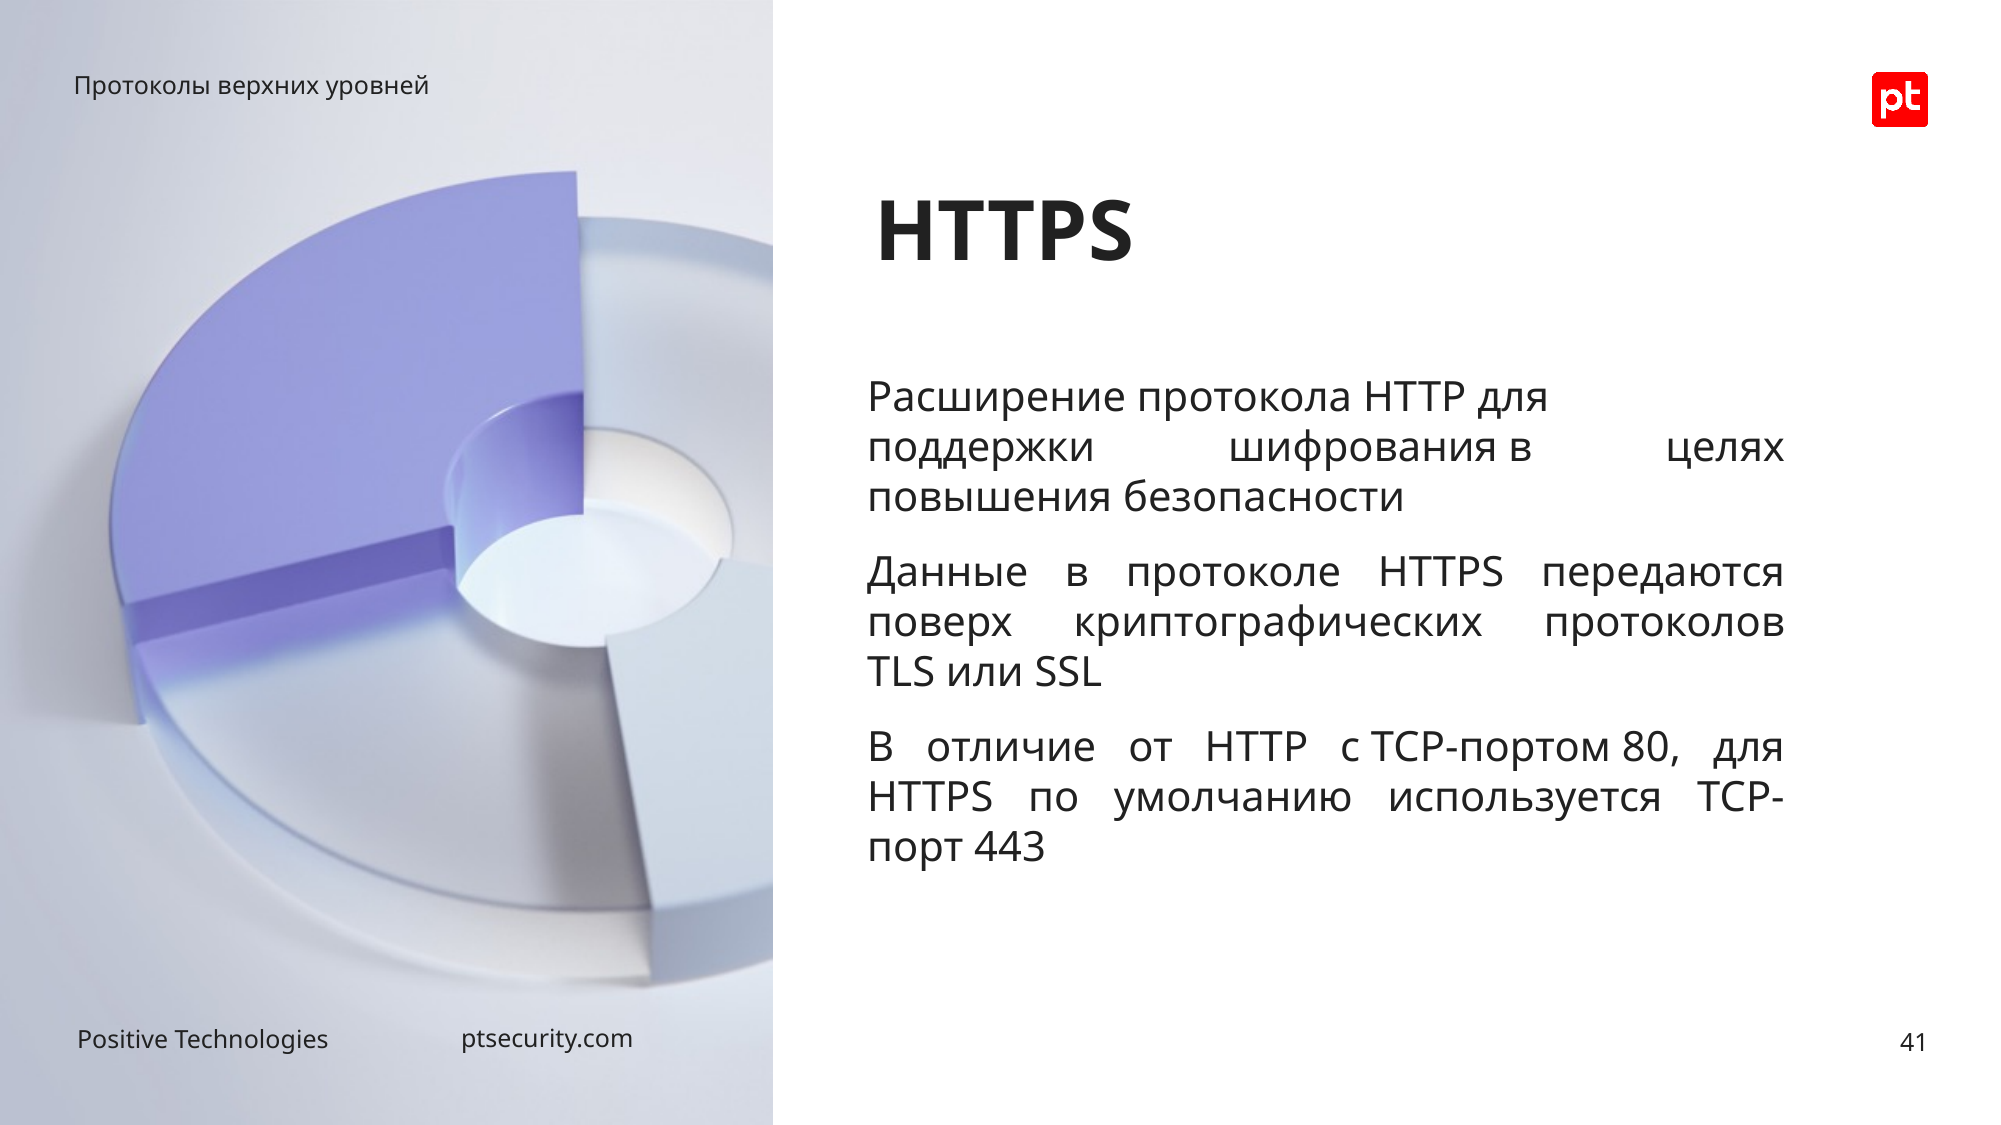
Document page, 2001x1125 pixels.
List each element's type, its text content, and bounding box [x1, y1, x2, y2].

picture [1872, 72, 1928, 127]
title HTTPS [859, 169, 1473, 350]
list Протоколы верхних уровней [58, 54, 1609, 115]
picture [0, 0, 773, 1125]
slide_number 41 [1608, 1013, 1944, 1074]
list Расширение протокола HTTP для поддержки шифрования в целях повышения безопасности Данные в протоколе HTTPS передаются поверх криптографических протоколов TLS или SSL В отличие от HTTP с TCP-портом 80, для HTTPS по умолчанию используется TCP-порт 443 [852, 362, 1800, 955]
